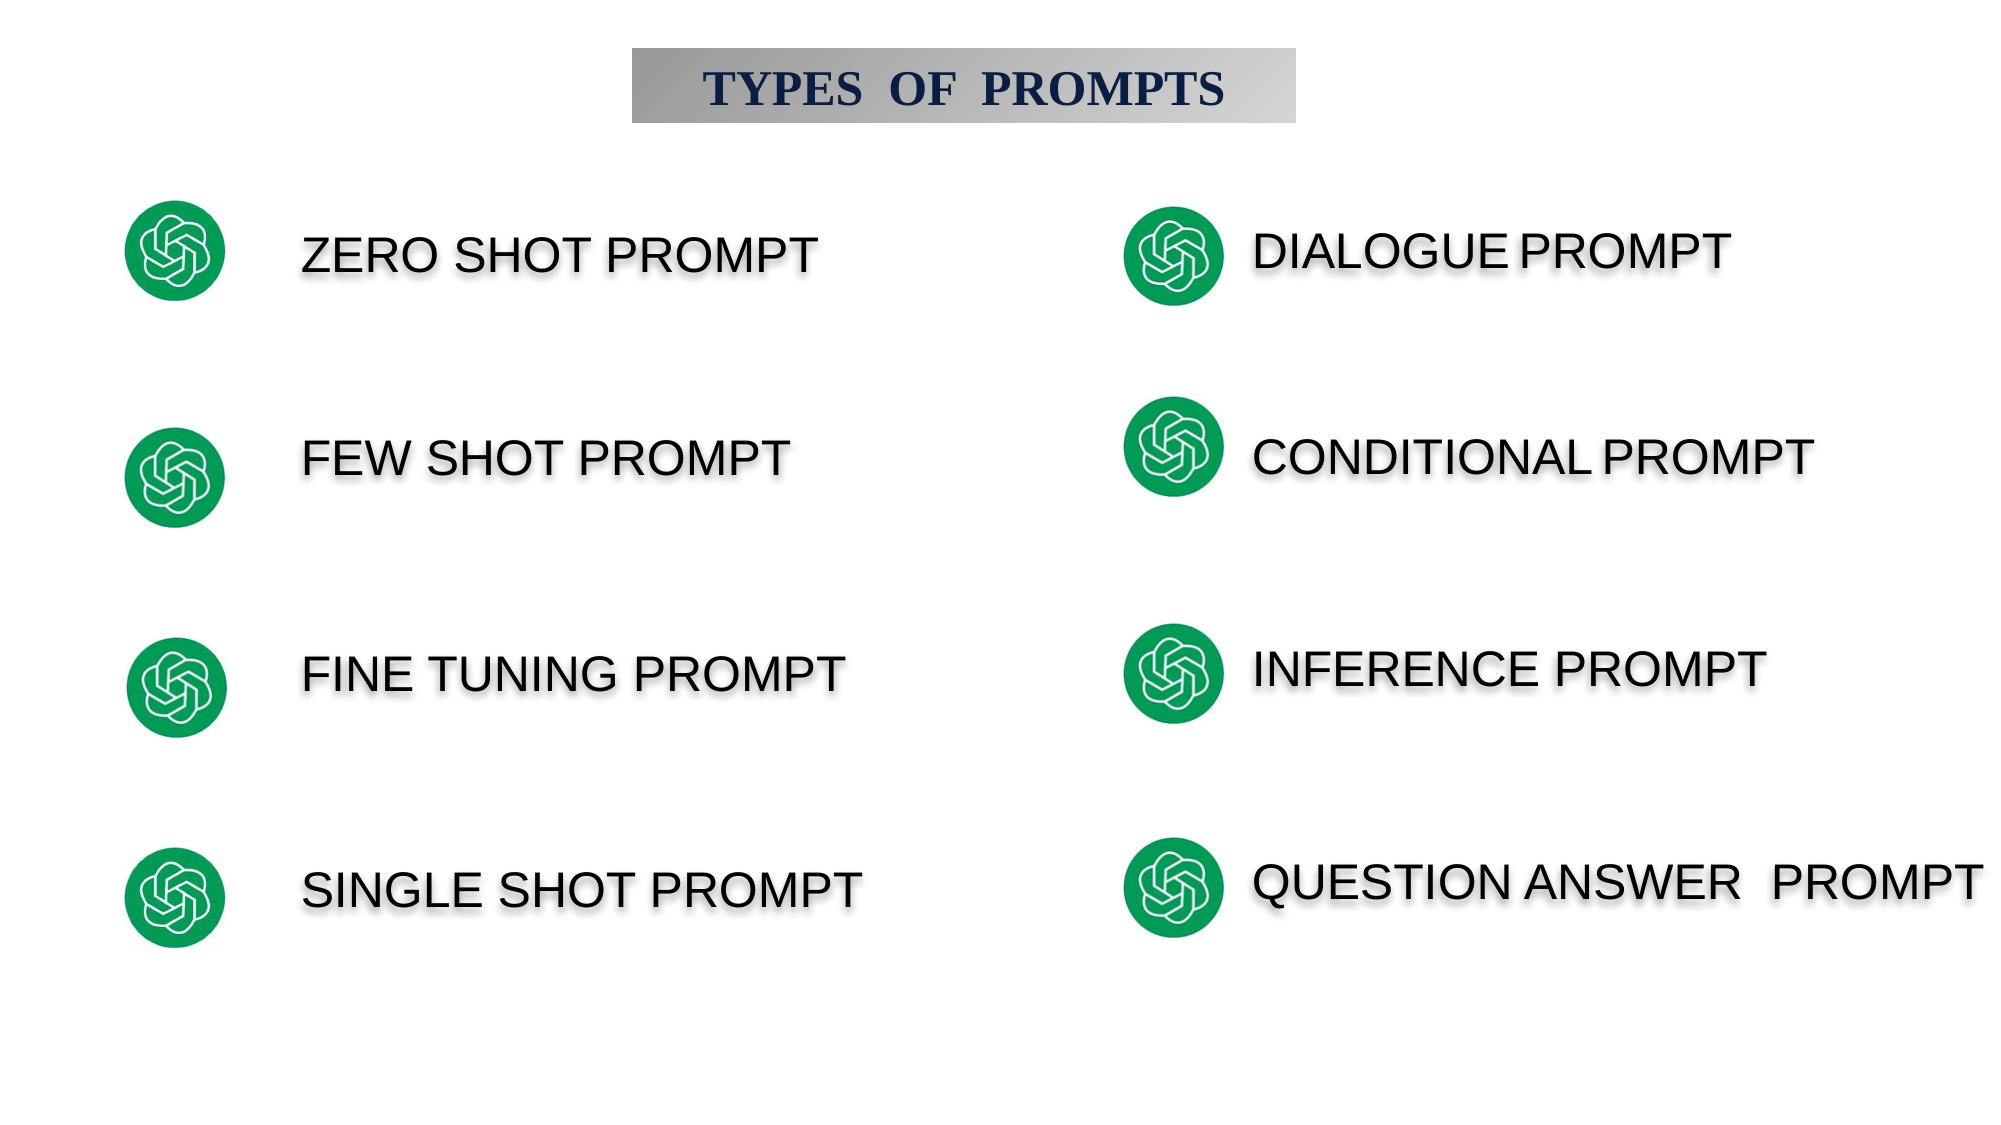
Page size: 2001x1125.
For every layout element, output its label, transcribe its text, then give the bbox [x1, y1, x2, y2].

text_box INFERENCE PROMPT [1237, 629, 1836, 705]
text_box ZERO SHOT PROMPT [286, 215, 886, 291]
picture [1123, 206, 1225, 307]
picture [124, 427, 226, 528]
picture [1123, 837, 1225, 938]
text_box CONDITIONAL PROMPT [1237, 416, 1847, 492]
picture [1123, 623, 1225, 724]
text_box DIALOGUE PROMPT [1237, 210, 1769, 286]
picture [126, 637, 228, 738]
picture [124, 200, 226, 301]
text_box FINE TUNING PROMPT [286, 633, 944, 709]
text_box FEW SHOT PROMPT [286, 418, 818, 493]
text_box SINGLE SHOT PROMPT [286, 849, 886, 925]
text_box QUESTION ANSWER PROMPT [1237, 842, 2000, 917]
picture [124, 847, 226, 948]
text_box TYPES OF PROMPTS [632, 48, 1296, 123]
picture [1123, 396, 1225, 497]
